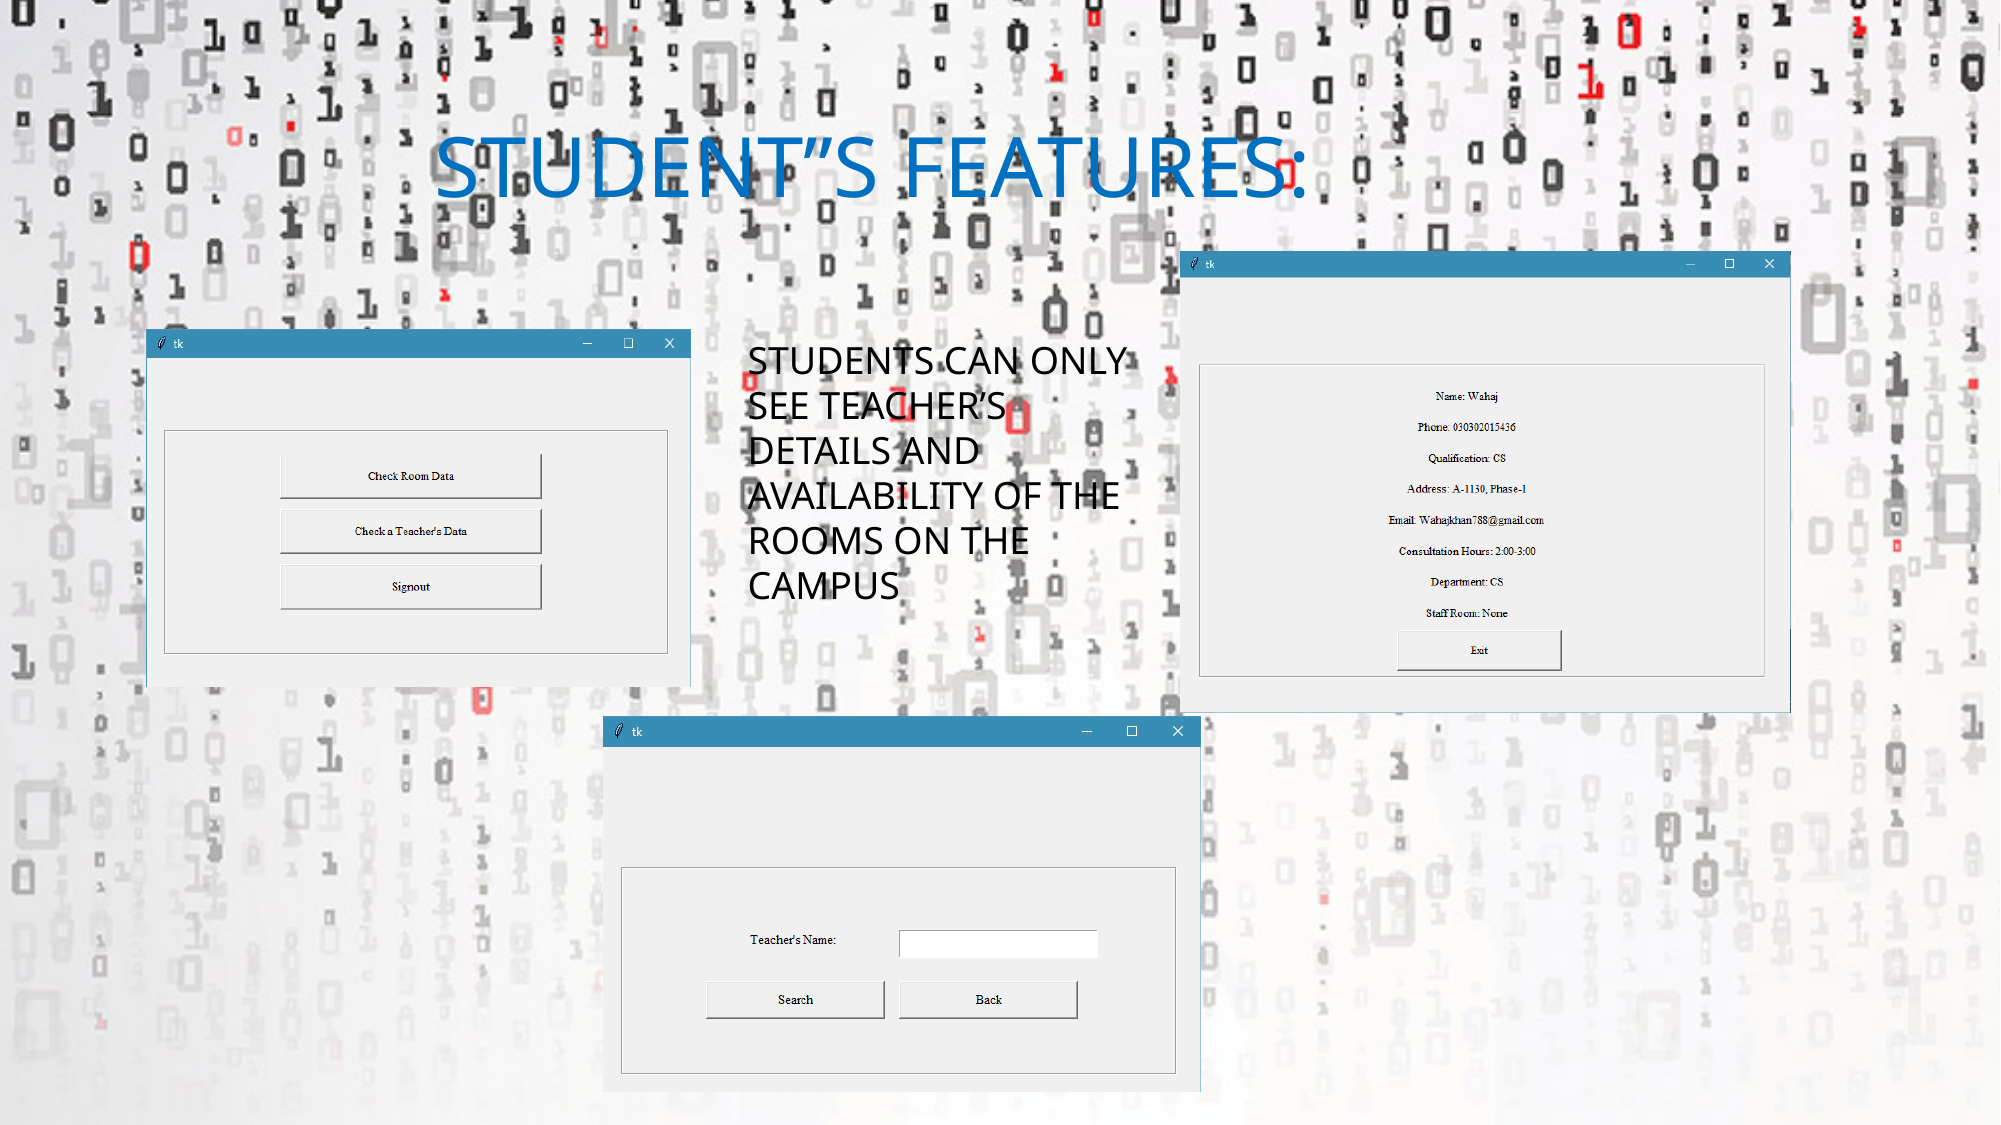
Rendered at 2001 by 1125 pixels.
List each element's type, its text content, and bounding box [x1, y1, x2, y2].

picture [0, 0, 2001, 1125]
title STUDENT”S FEATURES: [10, 61, 1736, 279]
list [146, 329, 691, 687]
text_box STUDENTS CAN ONLY SEE TEACHER’S DETAILS AND AVAILABILITY OF THE ROOMS ON THE CAMPUS [732, 329, 1174, 615]
